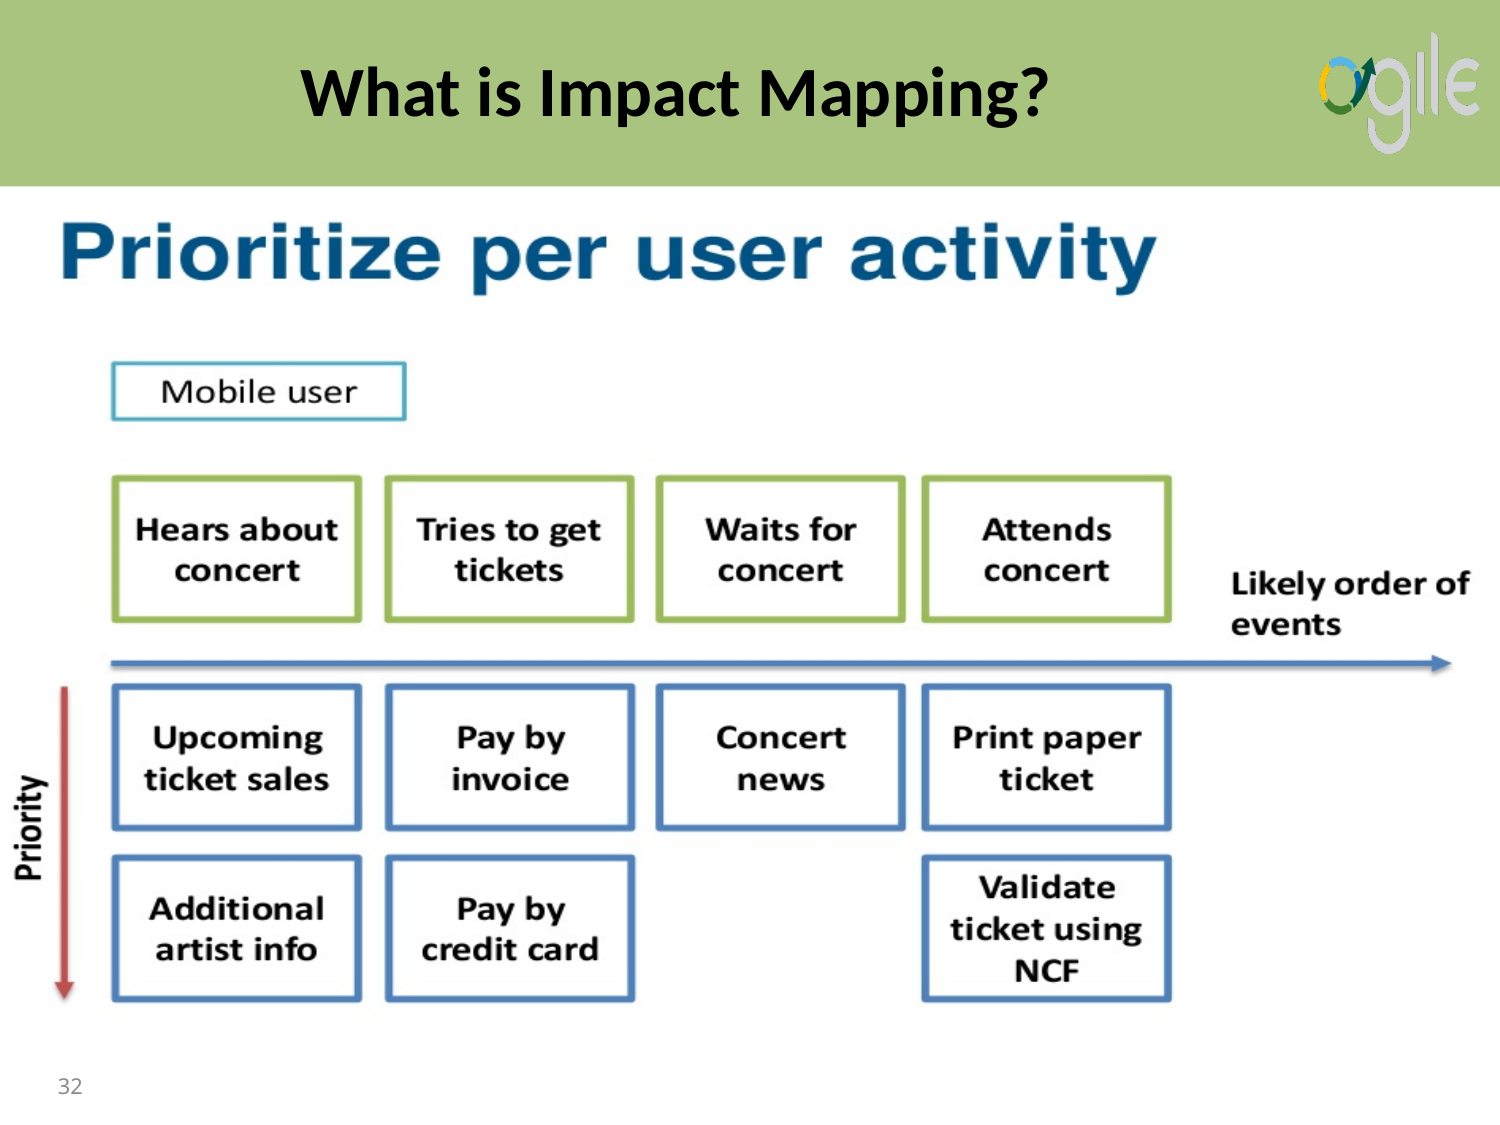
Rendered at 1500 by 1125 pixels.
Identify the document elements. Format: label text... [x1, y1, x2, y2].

picture [0, 187, 1500, 1063]
title What is Impact Mapping? [37, 37, 1316, 185]
picture [1319, 32, 1480, 154]
